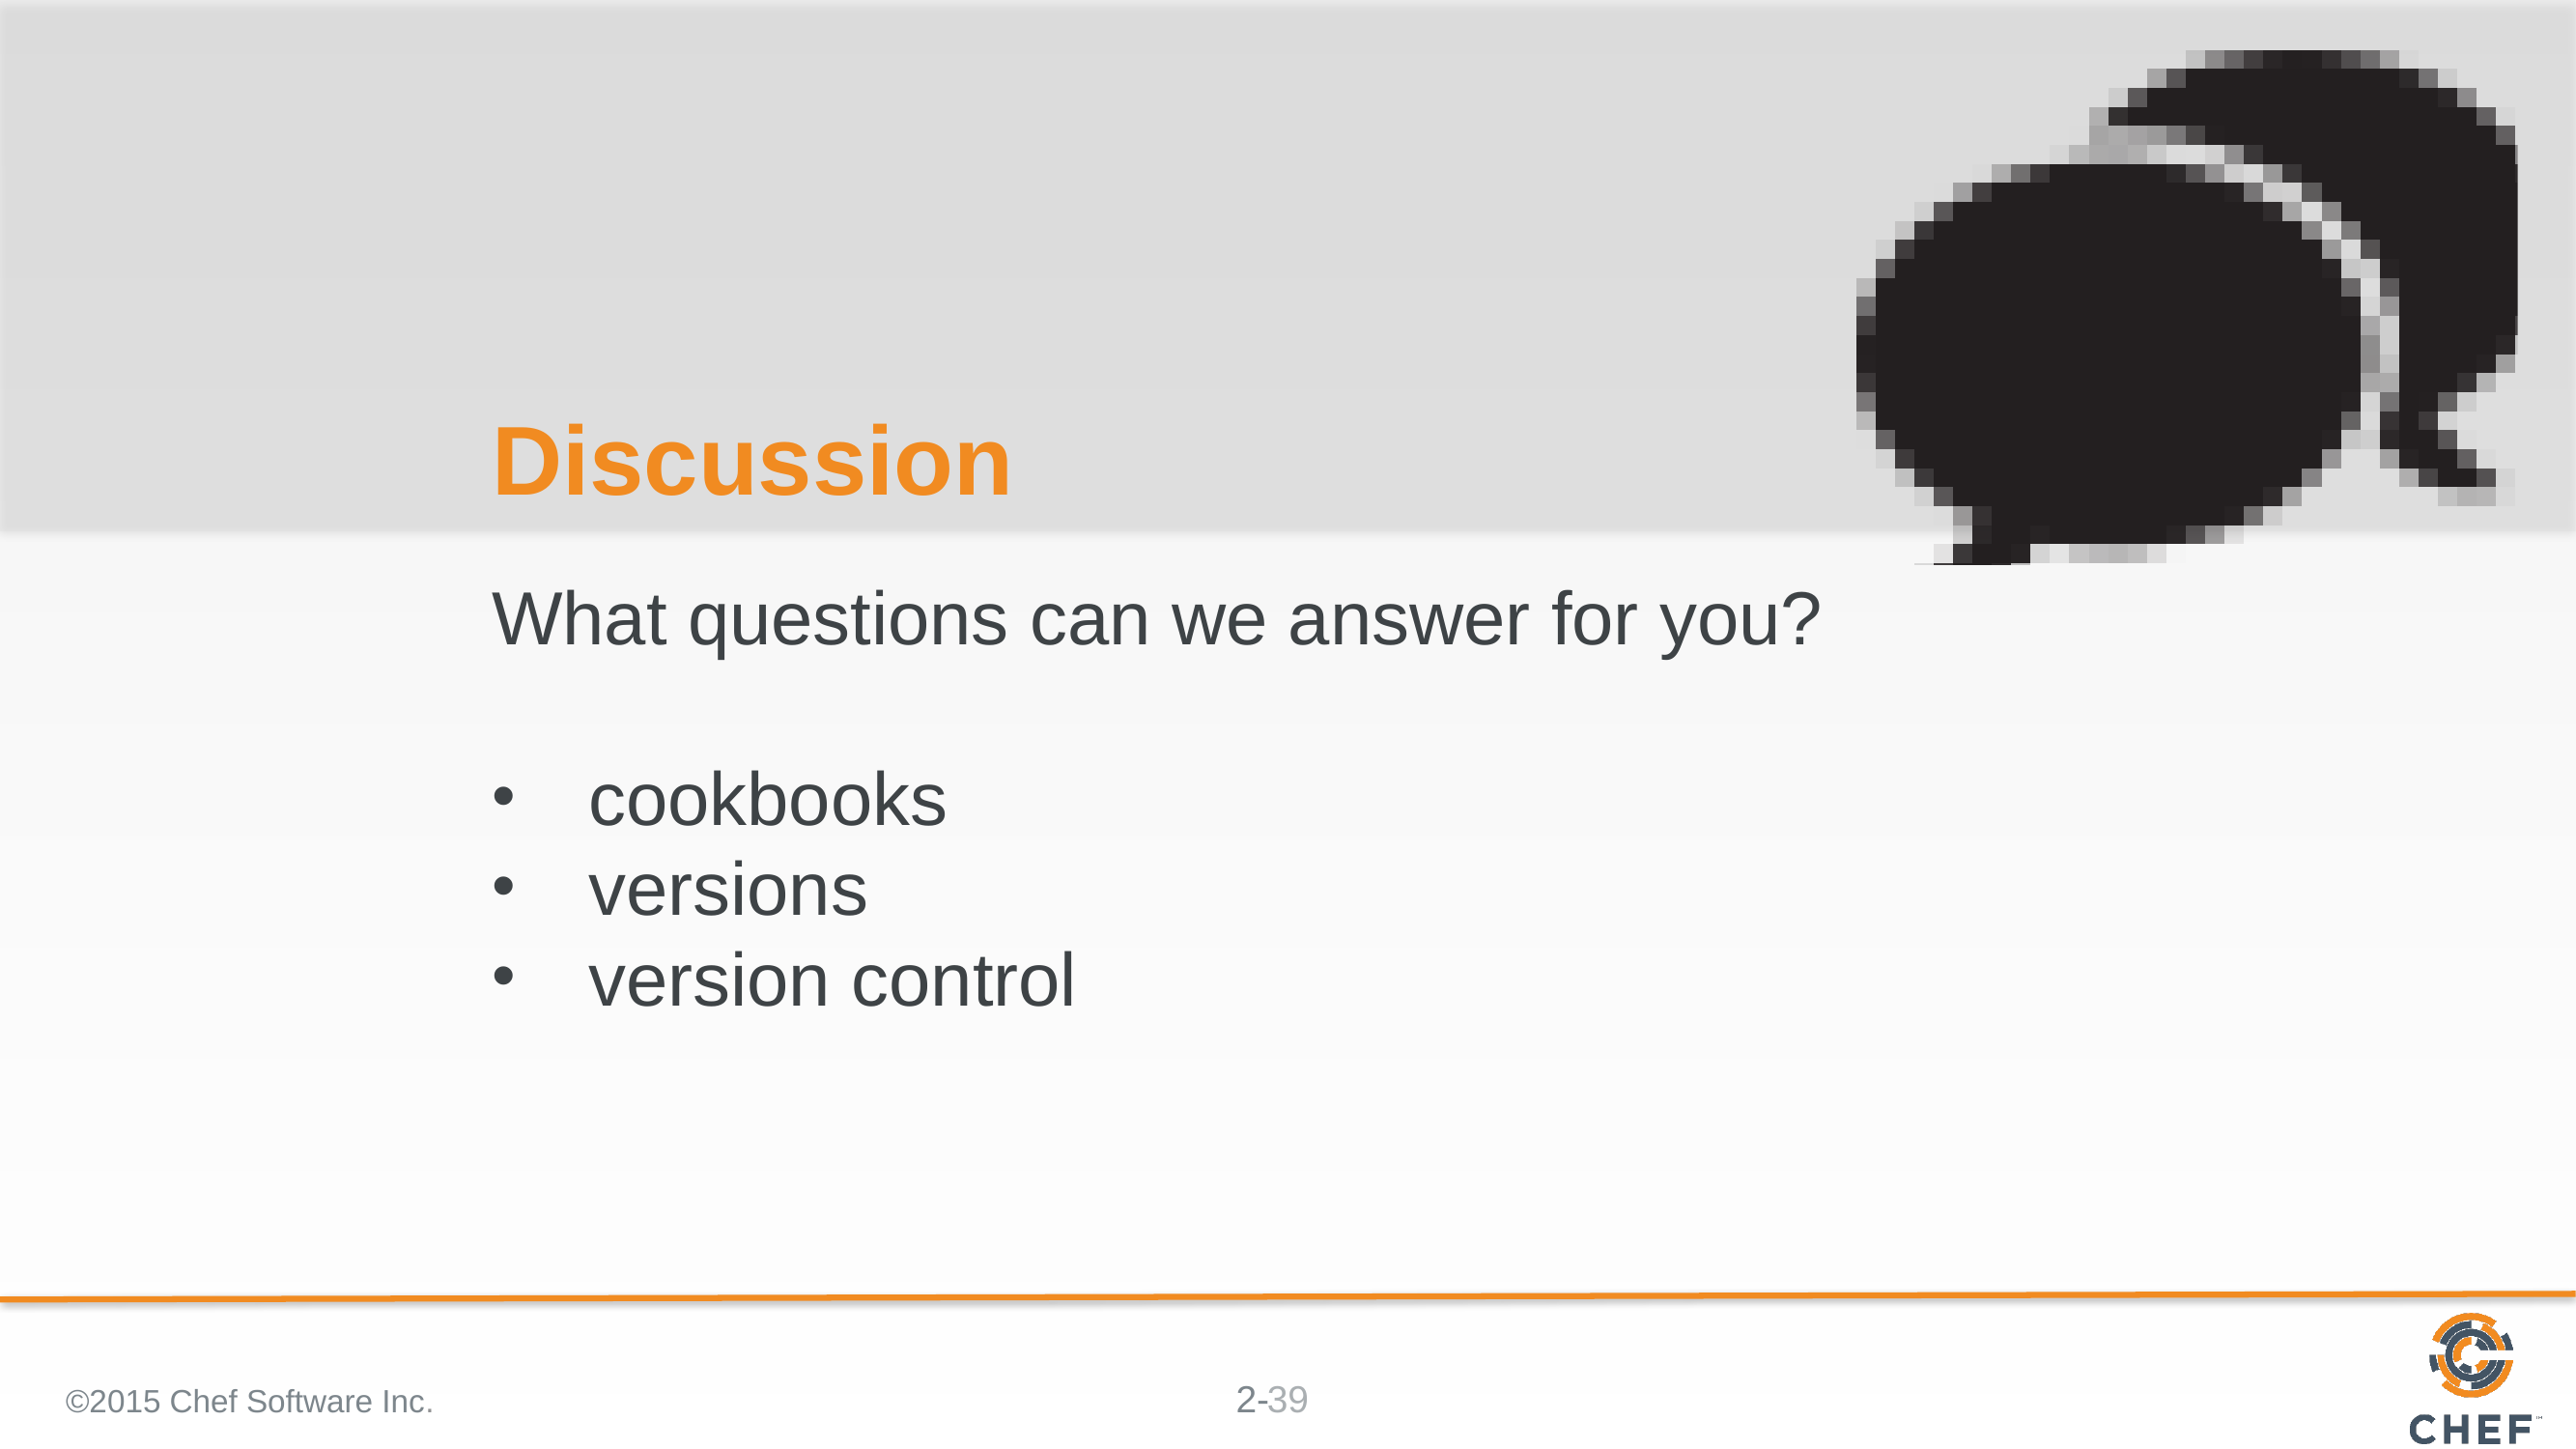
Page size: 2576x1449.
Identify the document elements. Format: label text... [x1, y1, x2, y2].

footer ©2015 Chef Software Inc. [51, 1359, 952, 1440]
title Discussion [477, 395, 2217, 531]
subtitle What questions can we answer for you? cookbooks versions version control [477, 554, 2217, 1276]
picture [2399, 1297, 2550, 1449]
slide_number 39 [998, 1359, 1578, 1437]
